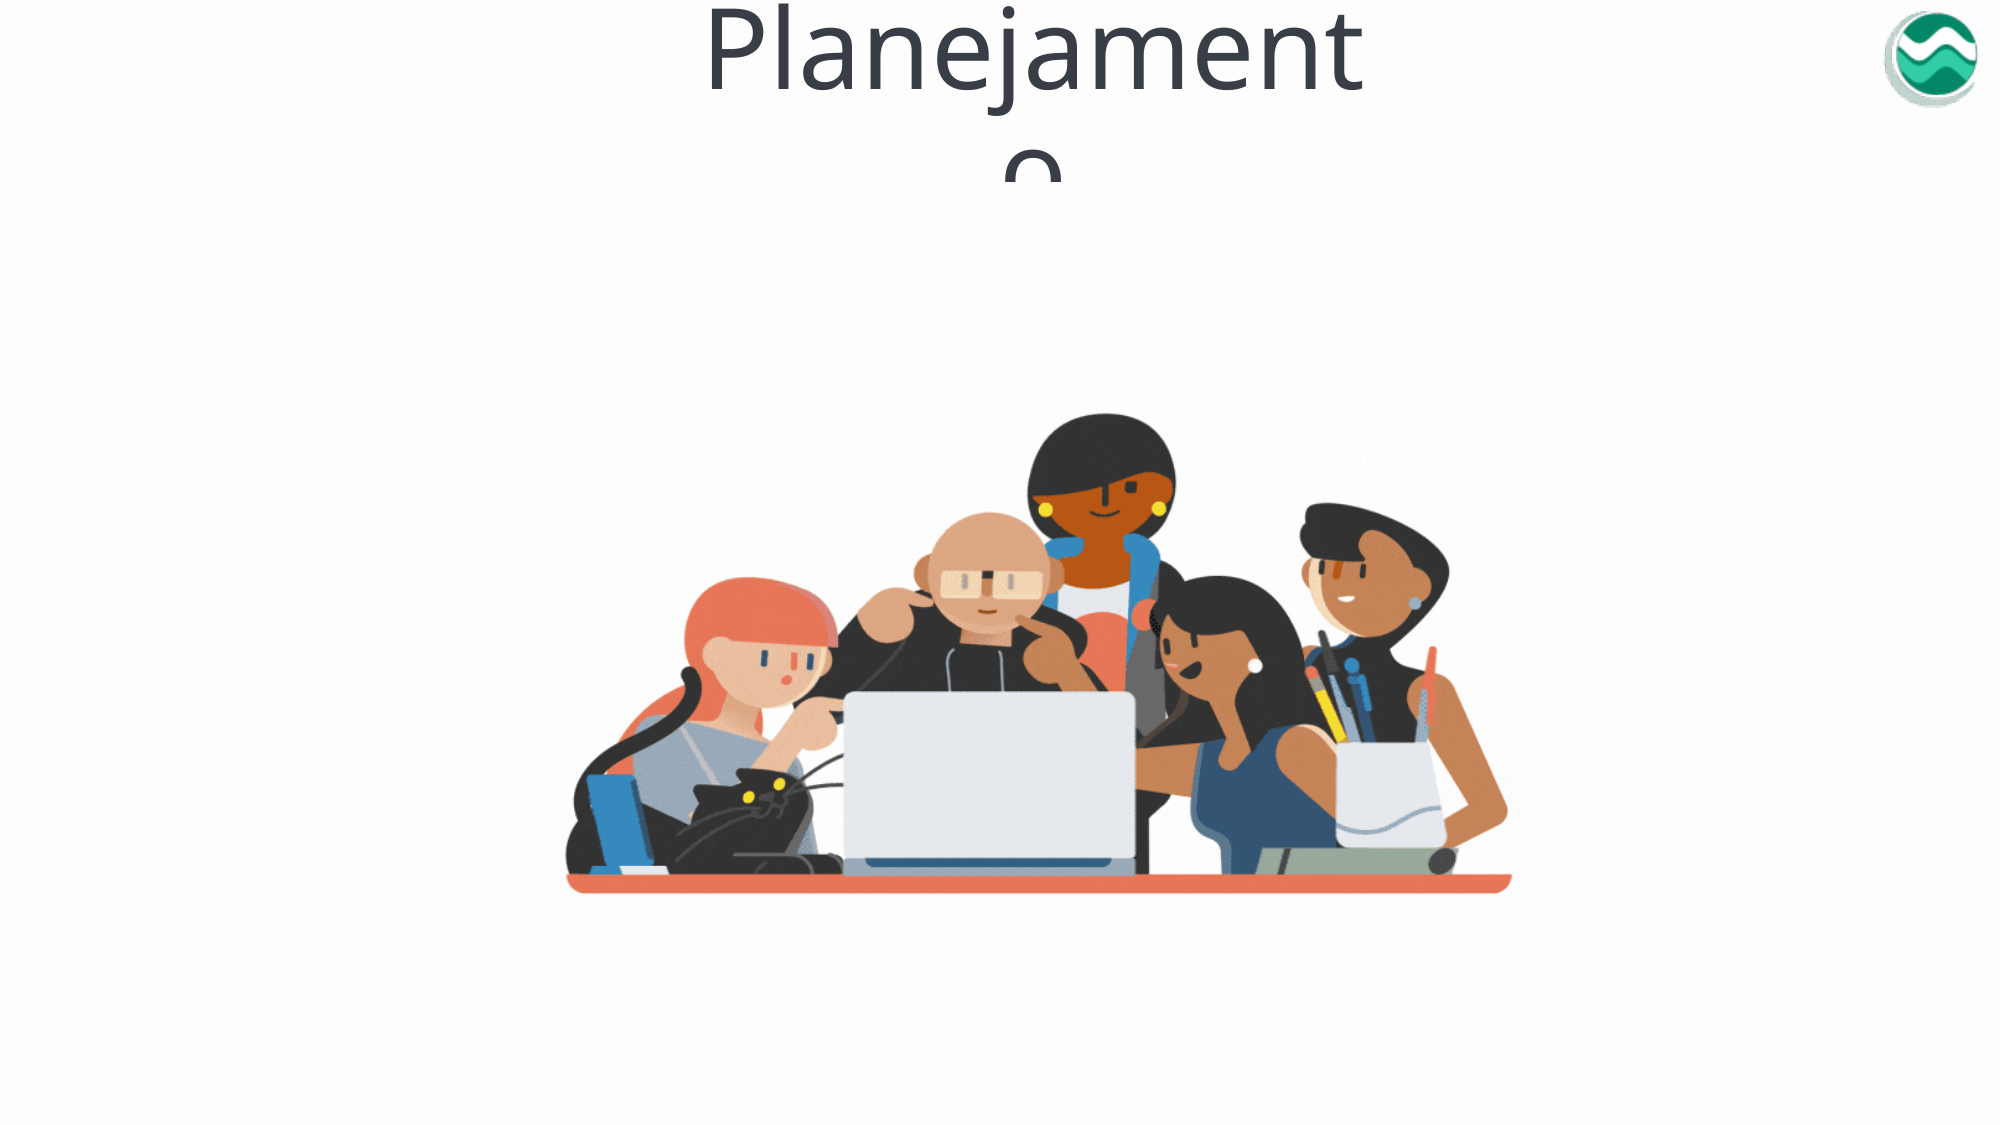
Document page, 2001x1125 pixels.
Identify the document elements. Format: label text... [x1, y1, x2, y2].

picture [309, 182, 1759, 1037]
title Planejamento [662, 5, 1406, 182]
picture [1881, 0, 1985, 115]
